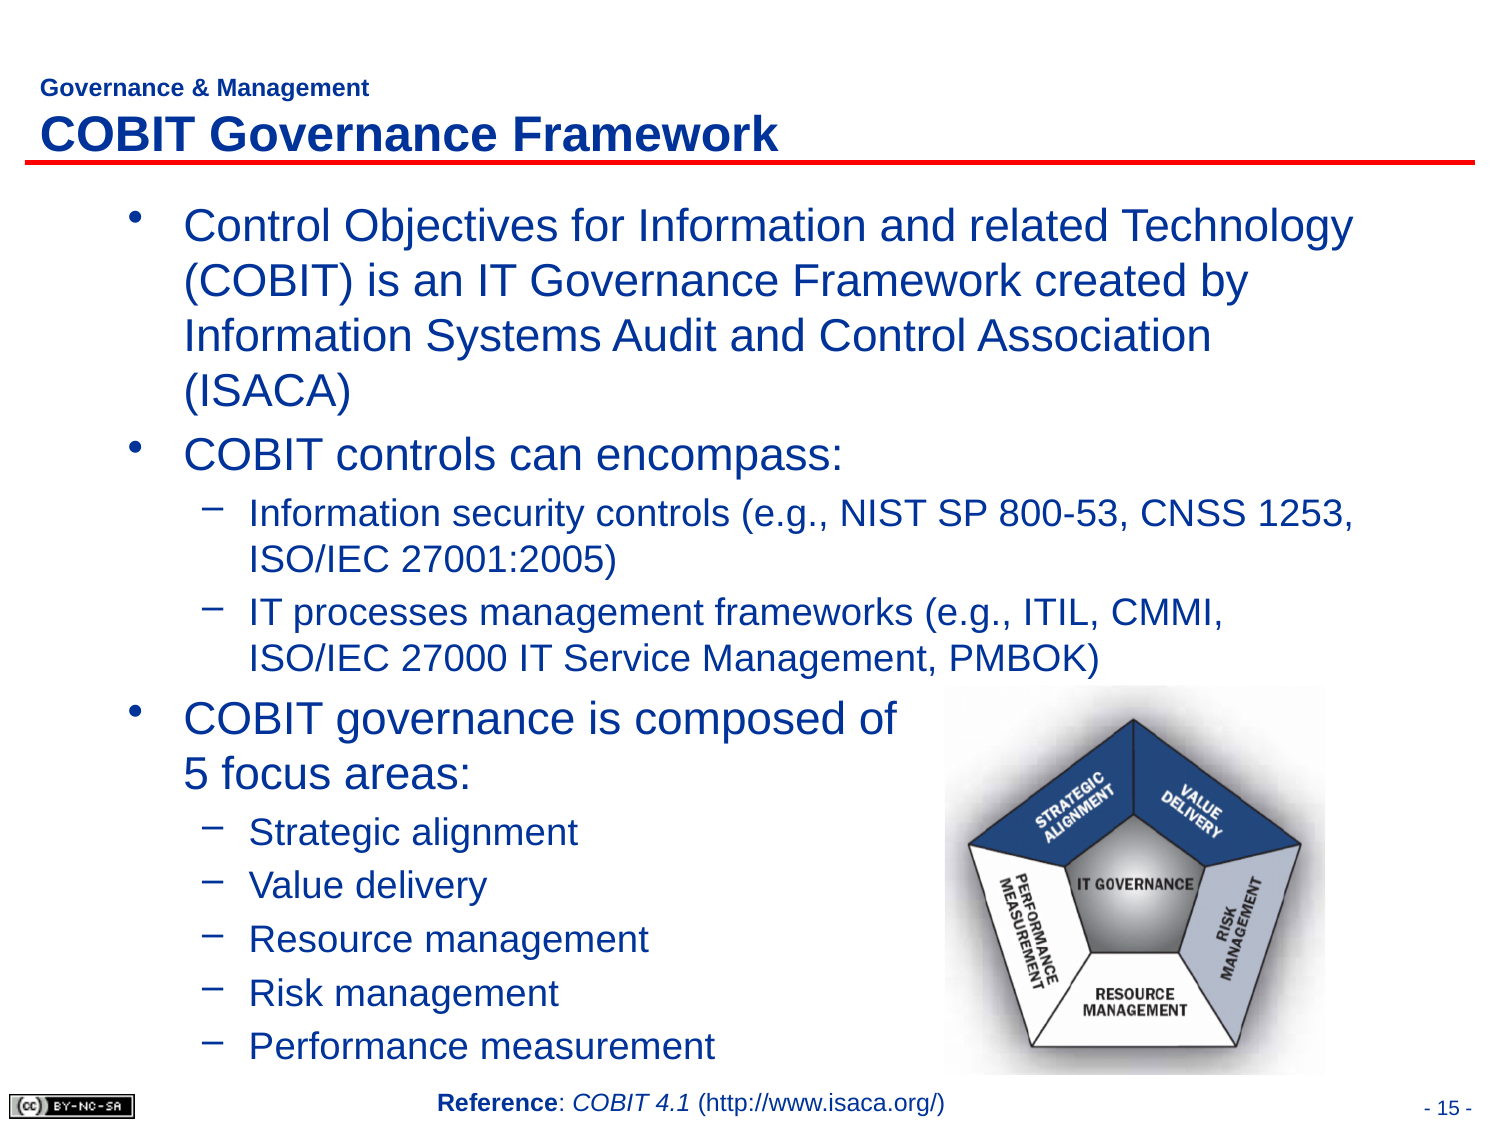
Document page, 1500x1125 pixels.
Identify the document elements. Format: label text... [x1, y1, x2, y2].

title Governance & Management COBIT Governance Framework [24, 0, 1463, 169]
text_box Reference: COBIT 4.1 (http://www.isaca.org/) [422, 1079, 961, 1125]
list Control Objectives for Information and related Technology (COBIT) is an IT Governance Framework created by Information Systems Audit and Control Association (ISACA) COBIT controls can encompass: Information security controls (e.g., NIST SP 800-53, CNSS 1253, ISO/IEC 27001:2005) IT processes management frameworks (e.g., ITIL, CMMI, ISO/IEC 27000 IT Service Management, PMBOK) COBIT governance is composed of 5 focus areas: Strategic alignment Value delivery Resource management Risk management Performance measurement [112, 187, 1388, 1076]
picture [940, 690, 1330, 1071]
slide_number - 15 - [1287, 1087, 1488, 1125]
picture [9, 1094, 135, 1119]
